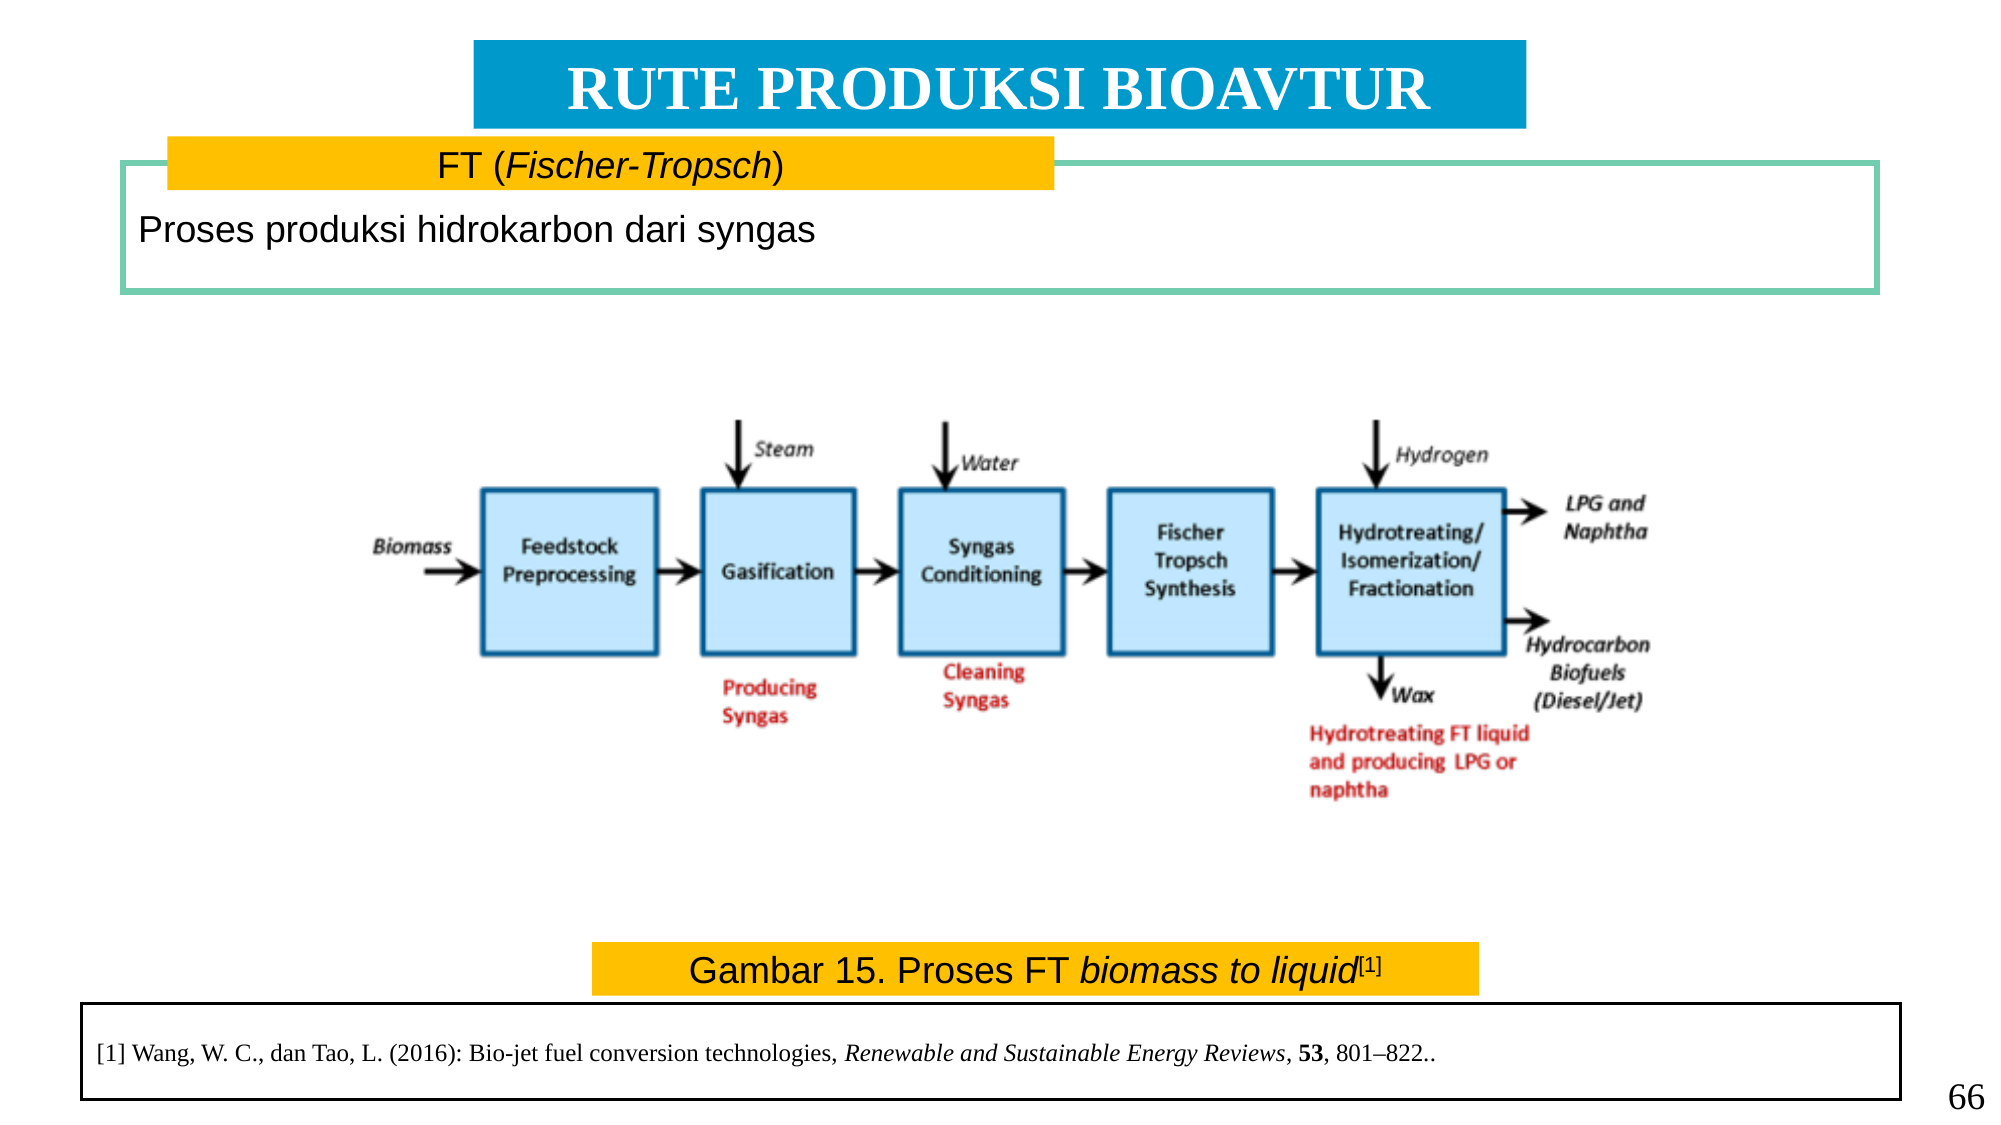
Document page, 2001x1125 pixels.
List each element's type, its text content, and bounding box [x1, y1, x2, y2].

text_box [1] Wang, W. C., dan Tao, L. (2016): Bio-jet fuel conversion technologies, Renewable and Sustainable Energy Reviews, 53, 801–822.. [81, 1002, 1901, 1101]
text_box FT (Fischer-Tropsch) [166, 135, 1055, 191]
text_box Proses produksi hidrokarbon dari syngas [122, 162, 1878, 293]
text_box RUTE PRODUKSI BIOAVTUR [473, 39, 1527, 130]
picture [307, 372, 1693, 814]
text_box Gambar 15. Proses FT biomass to liquid[1] [591, 941, 1480, 997]
